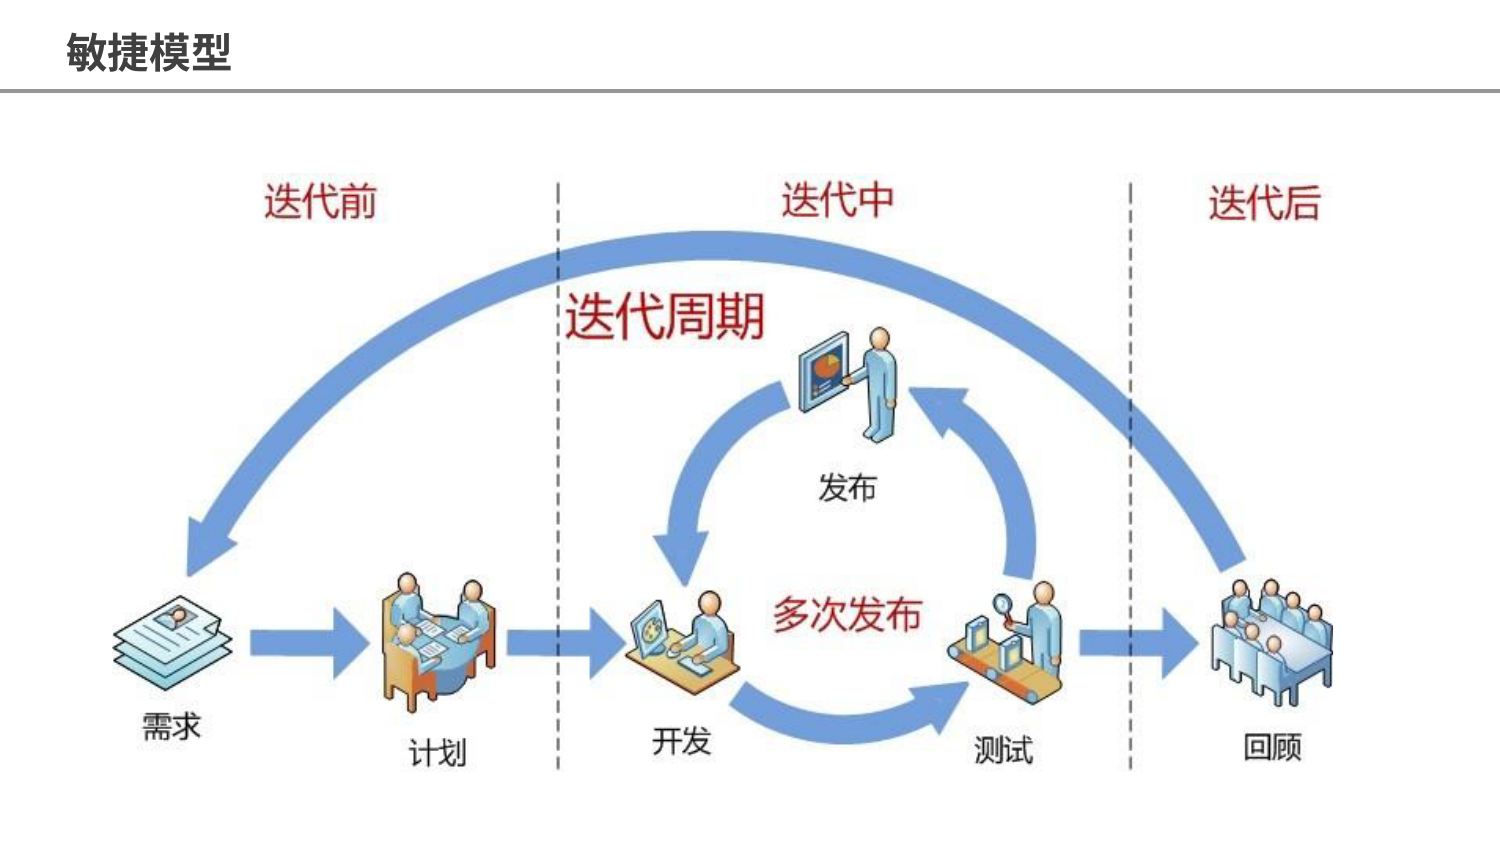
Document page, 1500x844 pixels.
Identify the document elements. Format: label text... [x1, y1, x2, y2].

picture [111, 173, 1334, 772]
text_box 敏捷模型 [51, 9, 443, 85]
